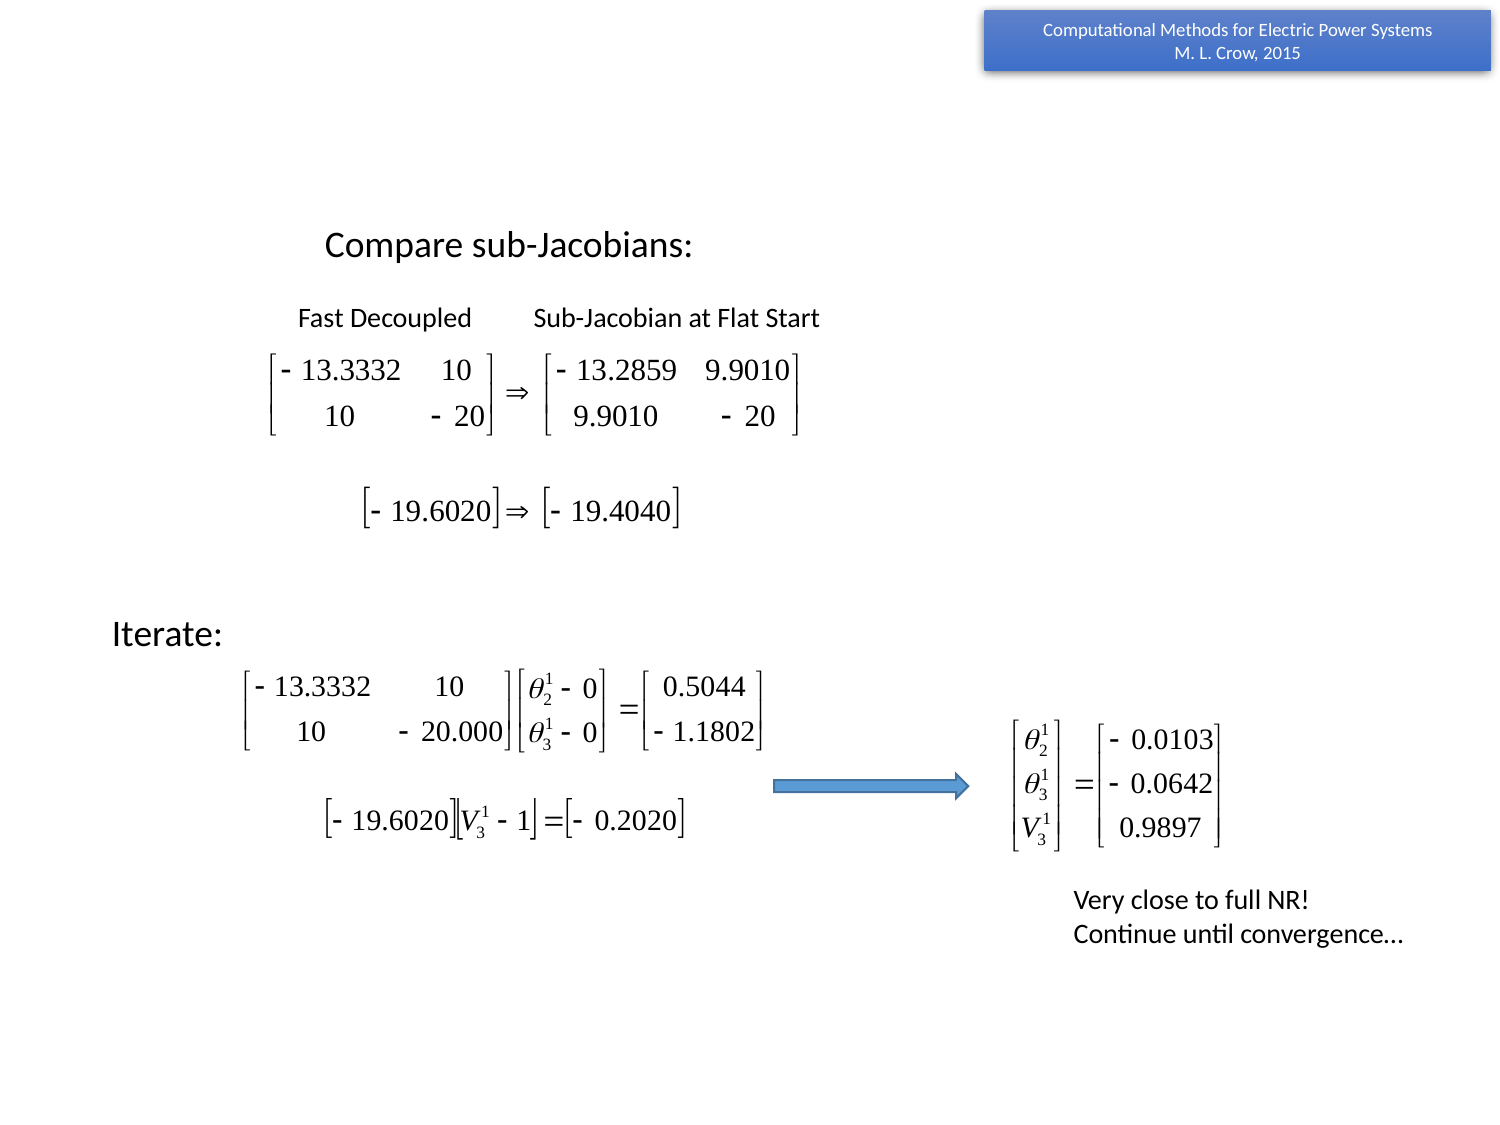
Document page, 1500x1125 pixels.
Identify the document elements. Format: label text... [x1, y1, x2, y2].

text_box Compare sub-Jacobians: [310, 212, 709, 272]
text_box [1006, 714, 1230, 858]
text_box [320, 798, 689, 846]
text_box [263, 346, 810, 534]
text_box Very close to full NR! Continue until convergence… [1058, 874, 1419, 957]
text_box Iterate: [97, 601, 239, 662]
text_box Fast Decoupled [283, 291, 488, 340]
text_box [773, 771, 970, 801]
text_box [237, 664, 772, 758]
text_box Sub-Jacobian at Flat Start [518, 291, 836, 340]
